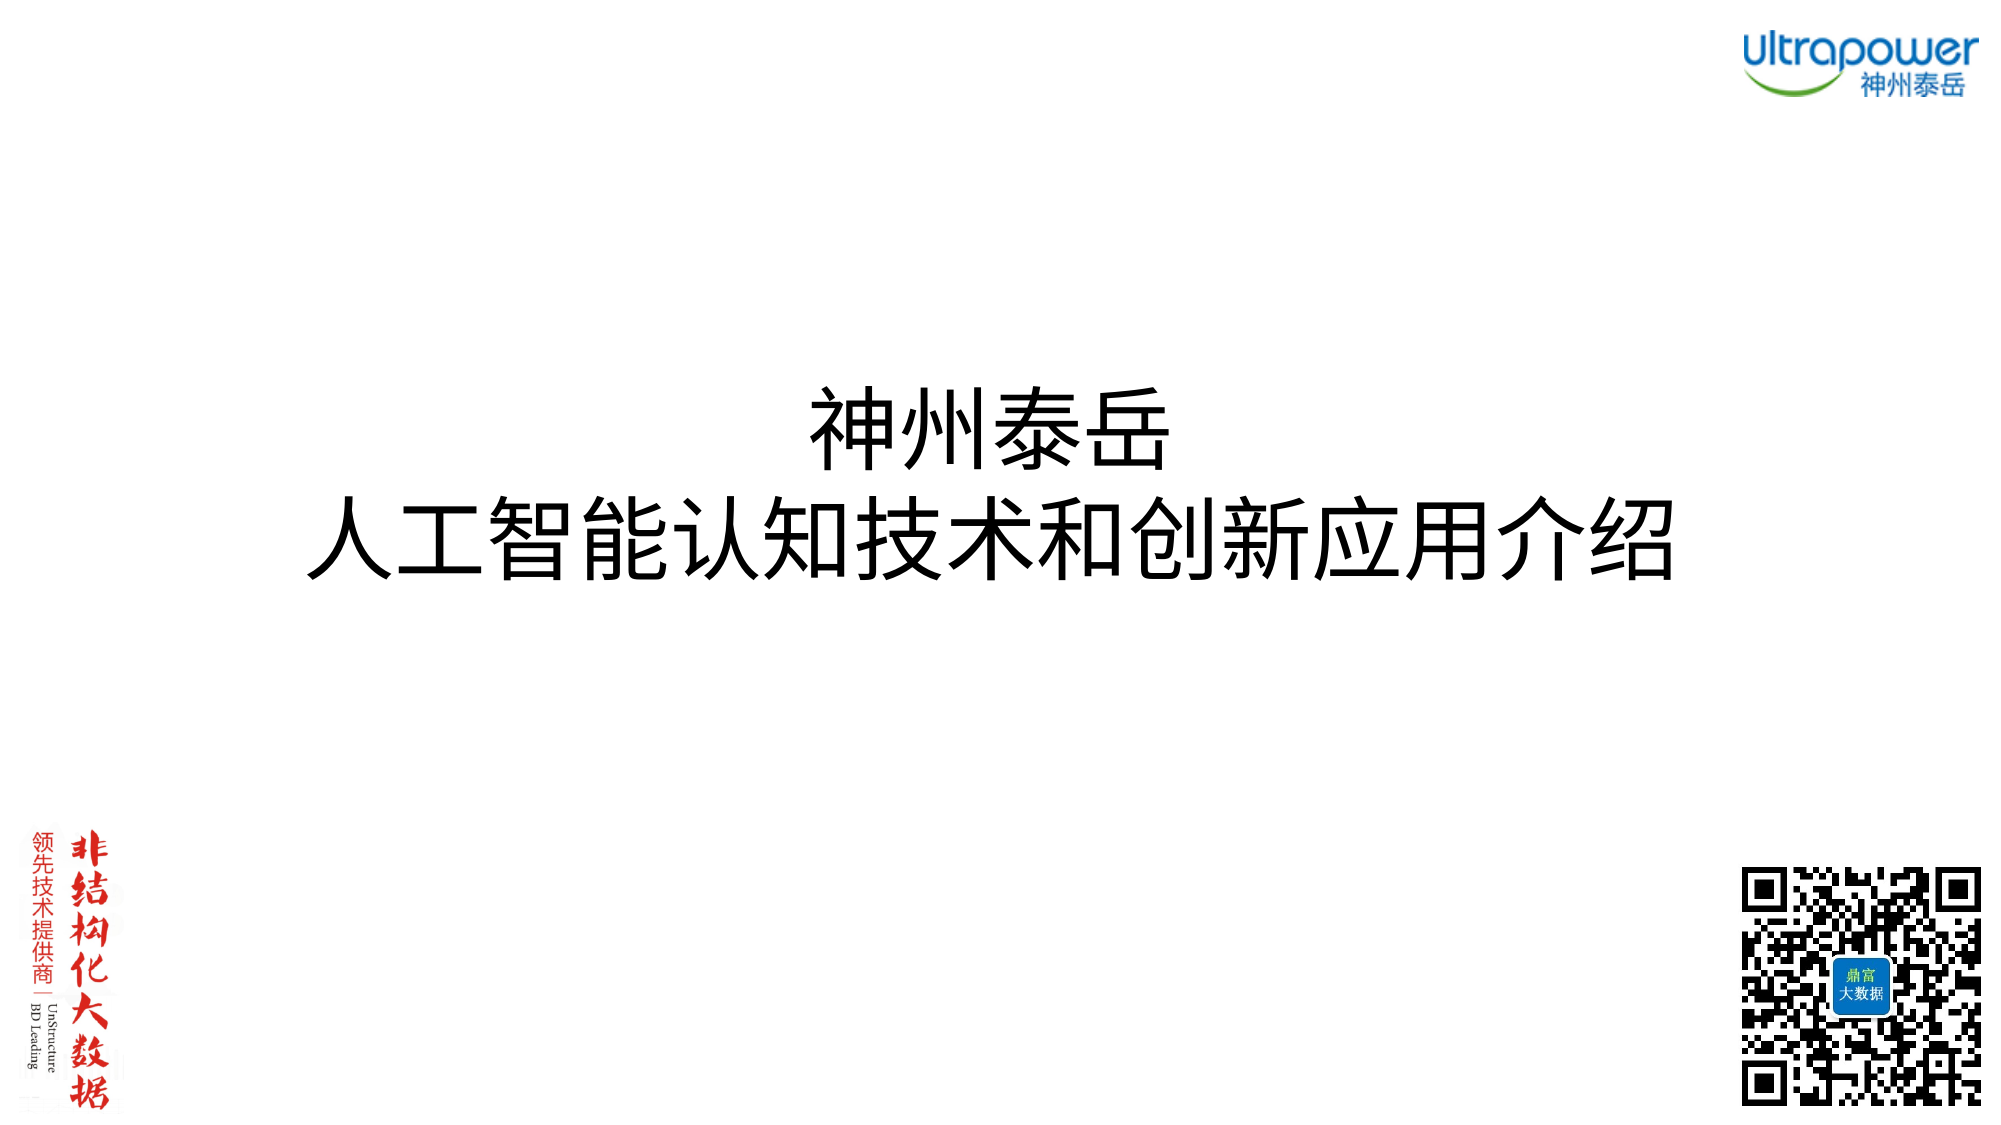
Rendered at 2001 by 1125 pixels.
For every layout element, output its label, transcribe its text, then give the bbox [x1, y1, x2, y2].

picture [18, 821, 124, 1114]
picture [1743, 30, 1979, 98]
title 神州泰岳 人工智能认知技术和创新应用介绍 [282, 373, 1701, 591]
picture [1721, 846, 2000, 1125]
